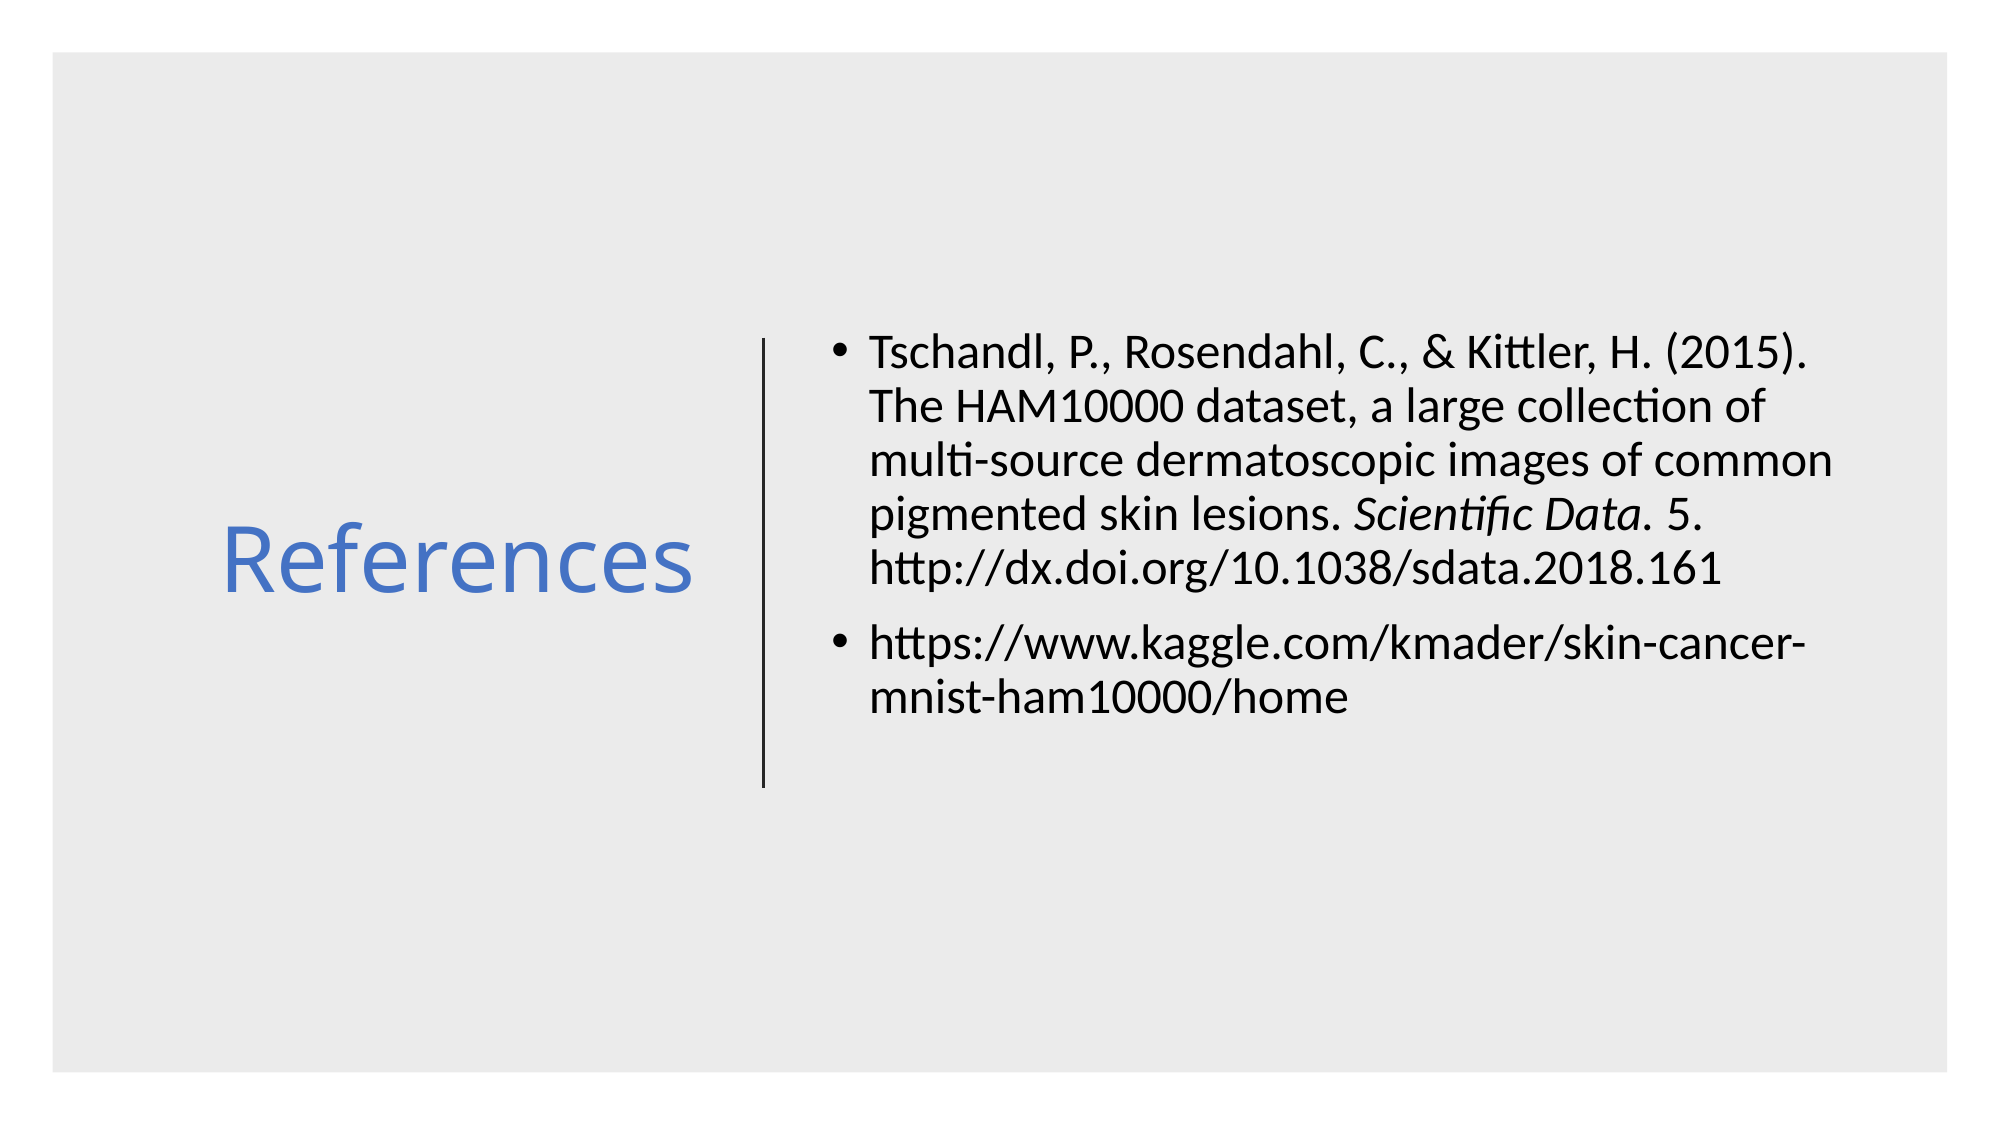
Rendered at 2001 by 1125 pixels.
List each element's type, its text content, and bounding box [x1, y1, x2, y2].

title References [137, 158, 711, 967]
text_box [52, 51, 1948, 1073]
list Tschandl, P., Rosendahl, C., & Kittler, H. (2015). The HAM10000 dataset, a large collection of multi-source dermatoscopic images of common pigmented skin lesions. Scientific Data. 5. http://dx.doi.org/10.1038/sdata.2018.161 https://www.kaggle.com/kmader/skin-cancer-mnist-ham10000/home [816, 158, 1863, 967]
